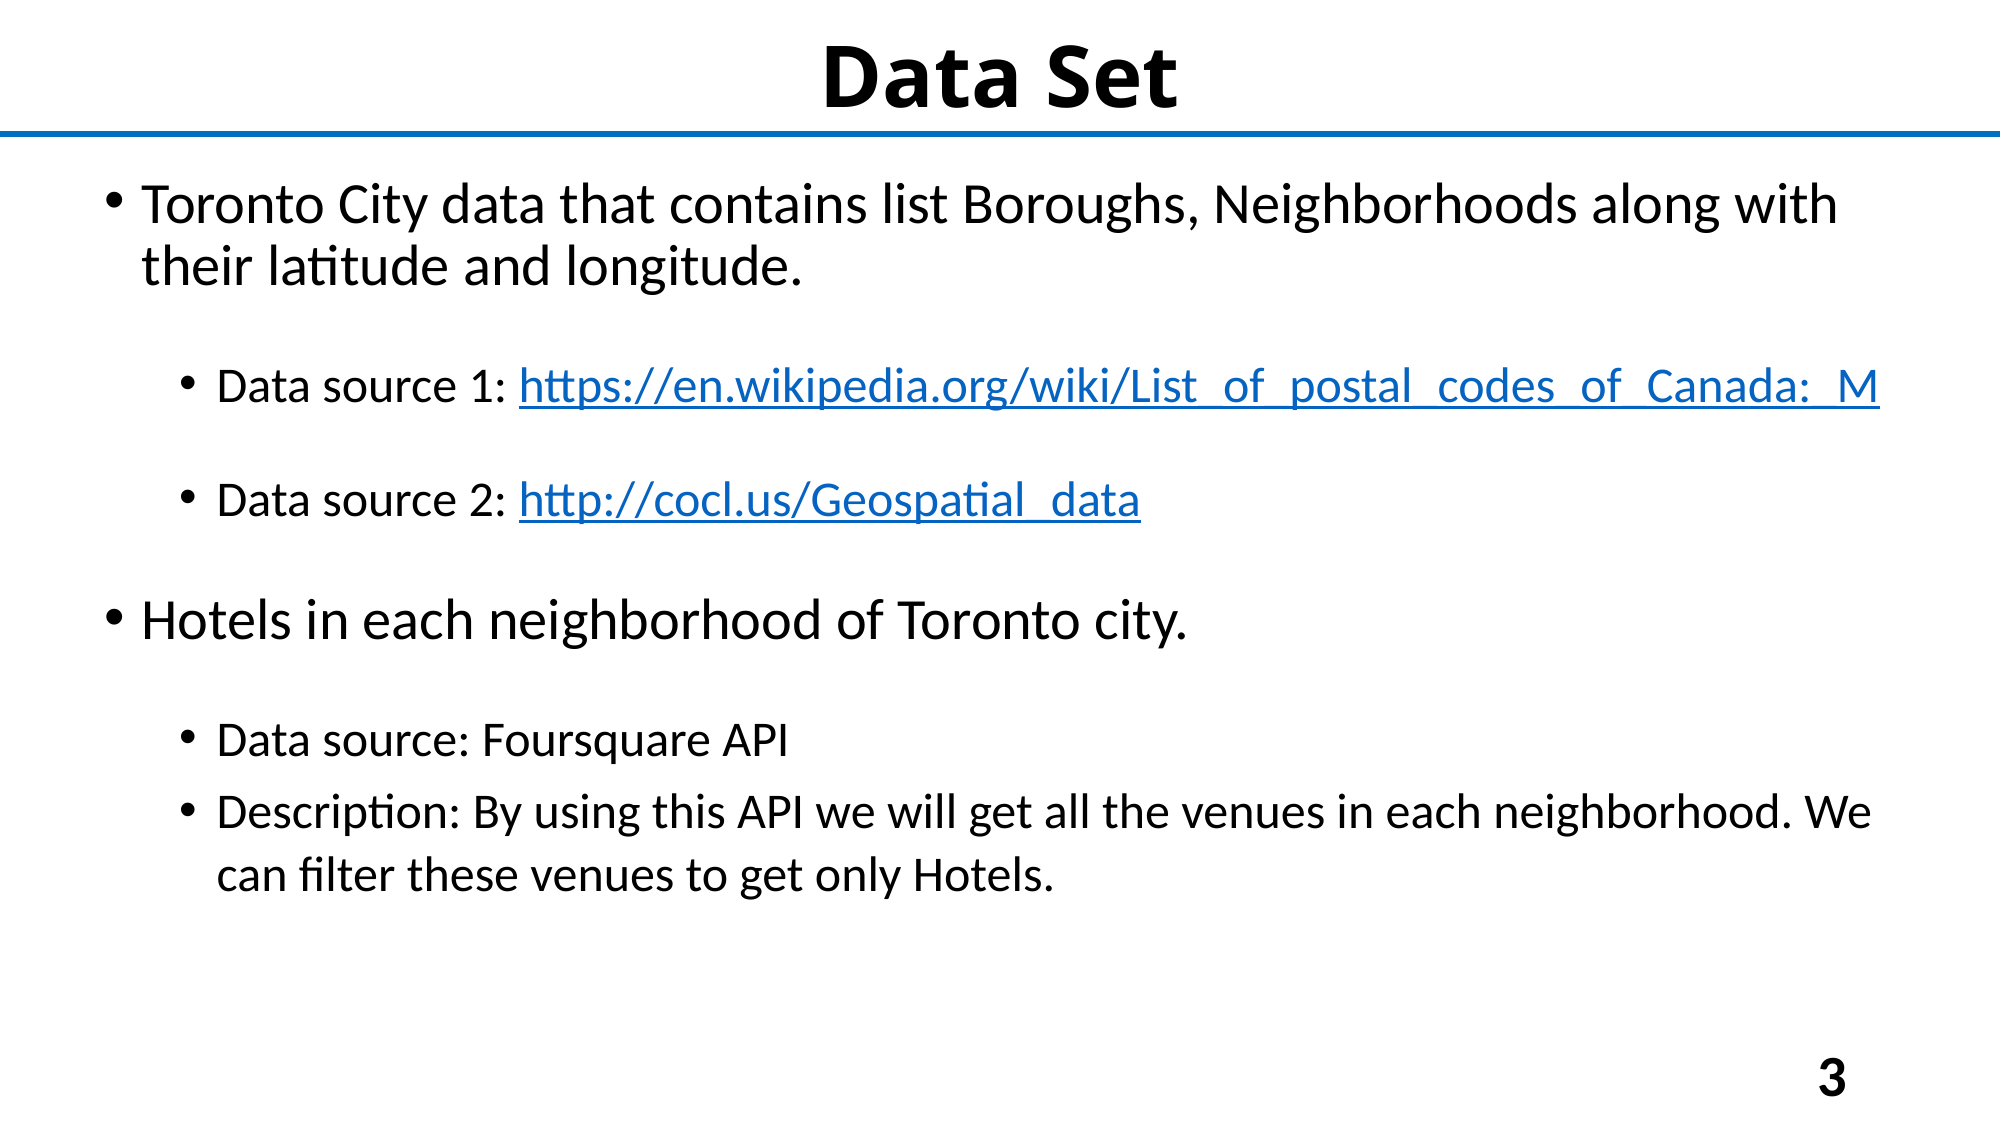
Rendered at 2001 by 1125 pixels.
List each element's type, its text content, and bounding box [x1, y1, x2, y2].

title Data Set [137, 26, 1863, 131]
slide_number 3 [1787, 1042, 1863, 1103]
list Toronto City data that contains list Boroughs, Neighborhoods along with their latitude and longitude. Data source 1: https://en.wikipedia.org/wiki/List_of_postal_codes_of_Canada:_M Data source 2: http://cocl.us/Geospatial_data Hotels in each neighborhood of Toronto city. Data source: Foursquare API Description: By using this API we will get all the venues in each neighborhood. We can filter these venues to get only Hotels. [89, 164, 1911, 1099]
